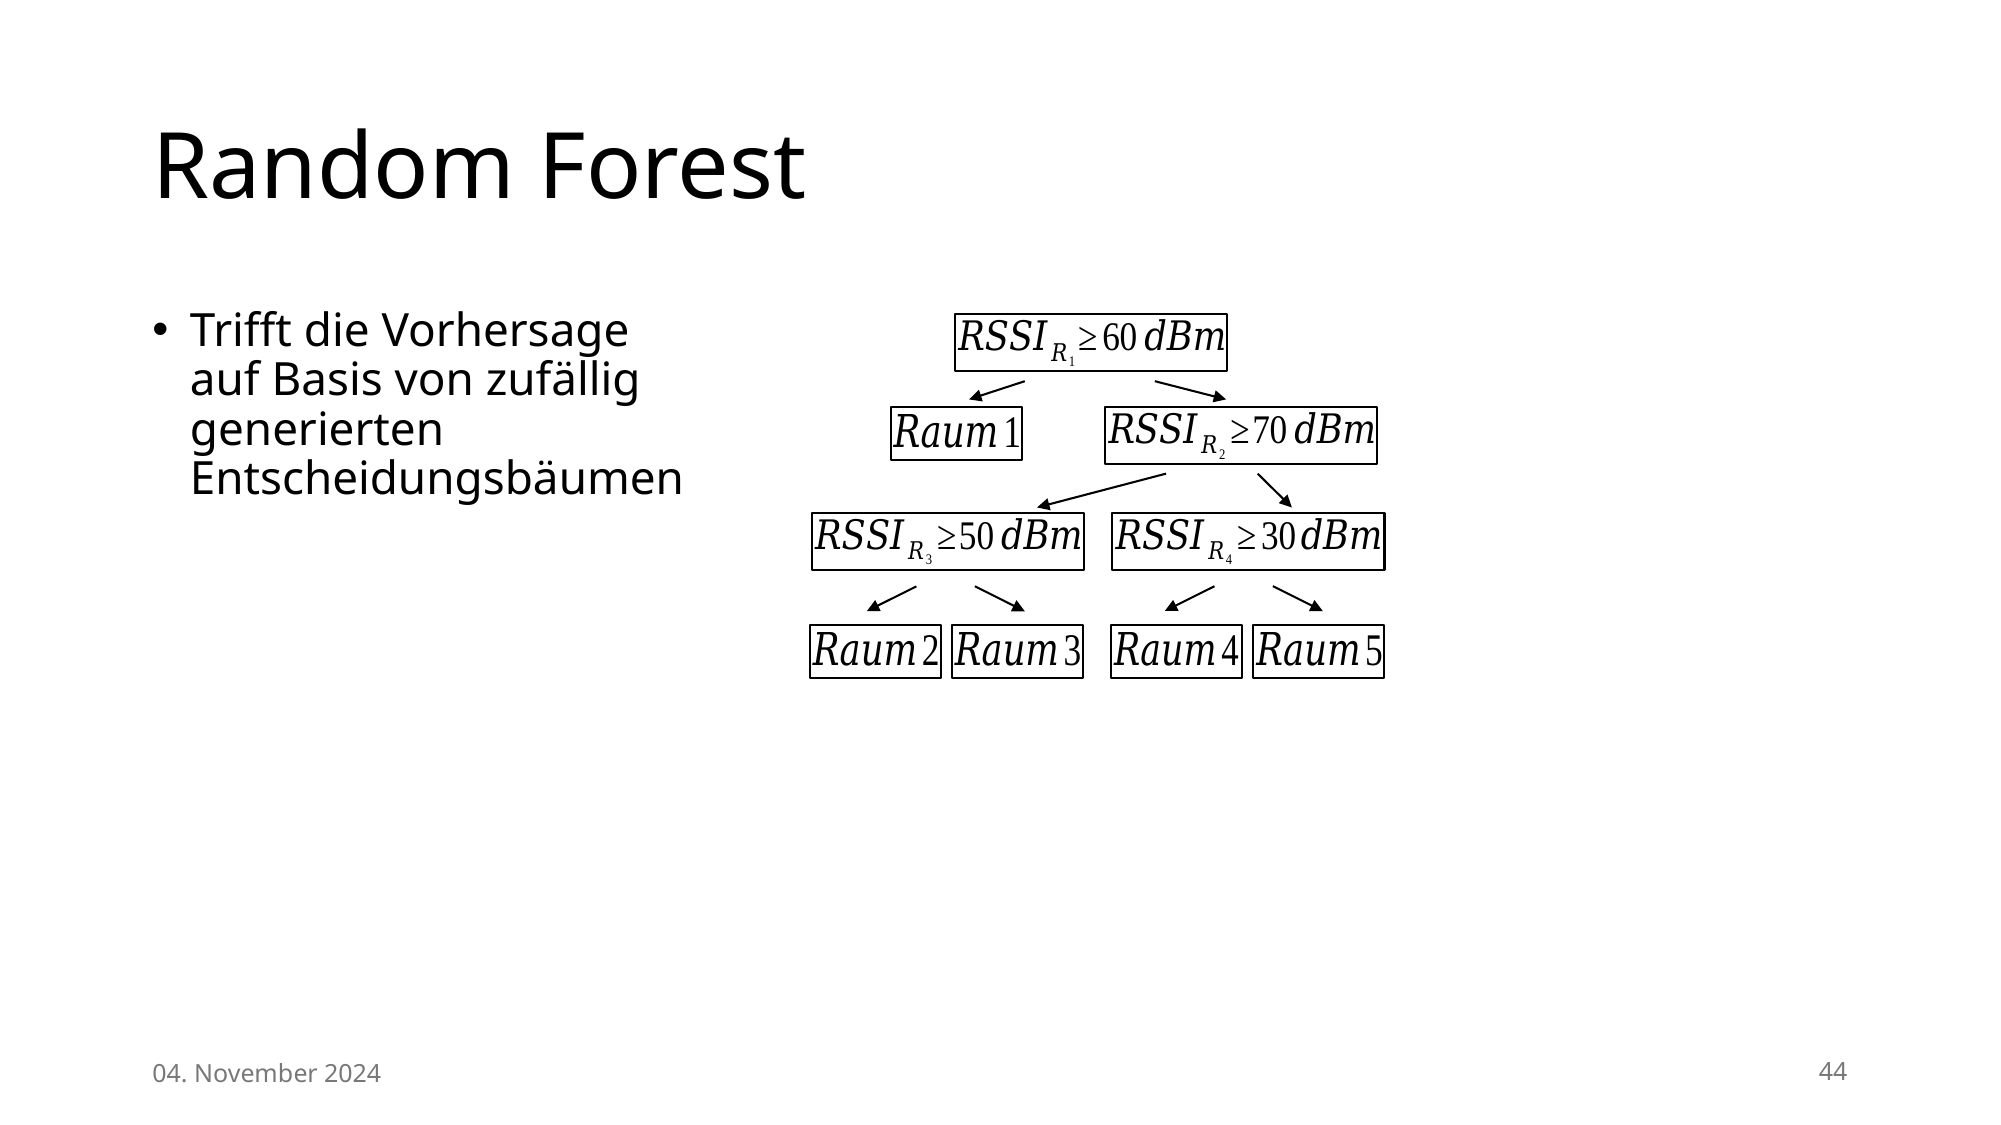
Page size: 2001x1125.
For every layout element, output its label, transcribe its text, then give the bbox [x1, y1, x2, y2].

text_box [968, 380, 1026, 400]
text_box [1036, 473, 1167, 508]
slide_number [137, 1042, 588, 1103]
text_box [974, 585, 1026, 612]
slide_number 44 [1412, 1042, 1863, 1103]
title Random Forest [137, 59, 1863, 278]
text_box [866, 585, 917, 612]
text_box Trifft die Vorhersage auf Basis von zufällig generierten Entscheidungsbäumen [137, 299, 716, 1014]
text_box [1164, 585, 1215, 612]
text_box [1154, 380, 1227, 400]
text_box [1272, 585, 1324, 612]
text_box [1257, 473, 1293, 508]
